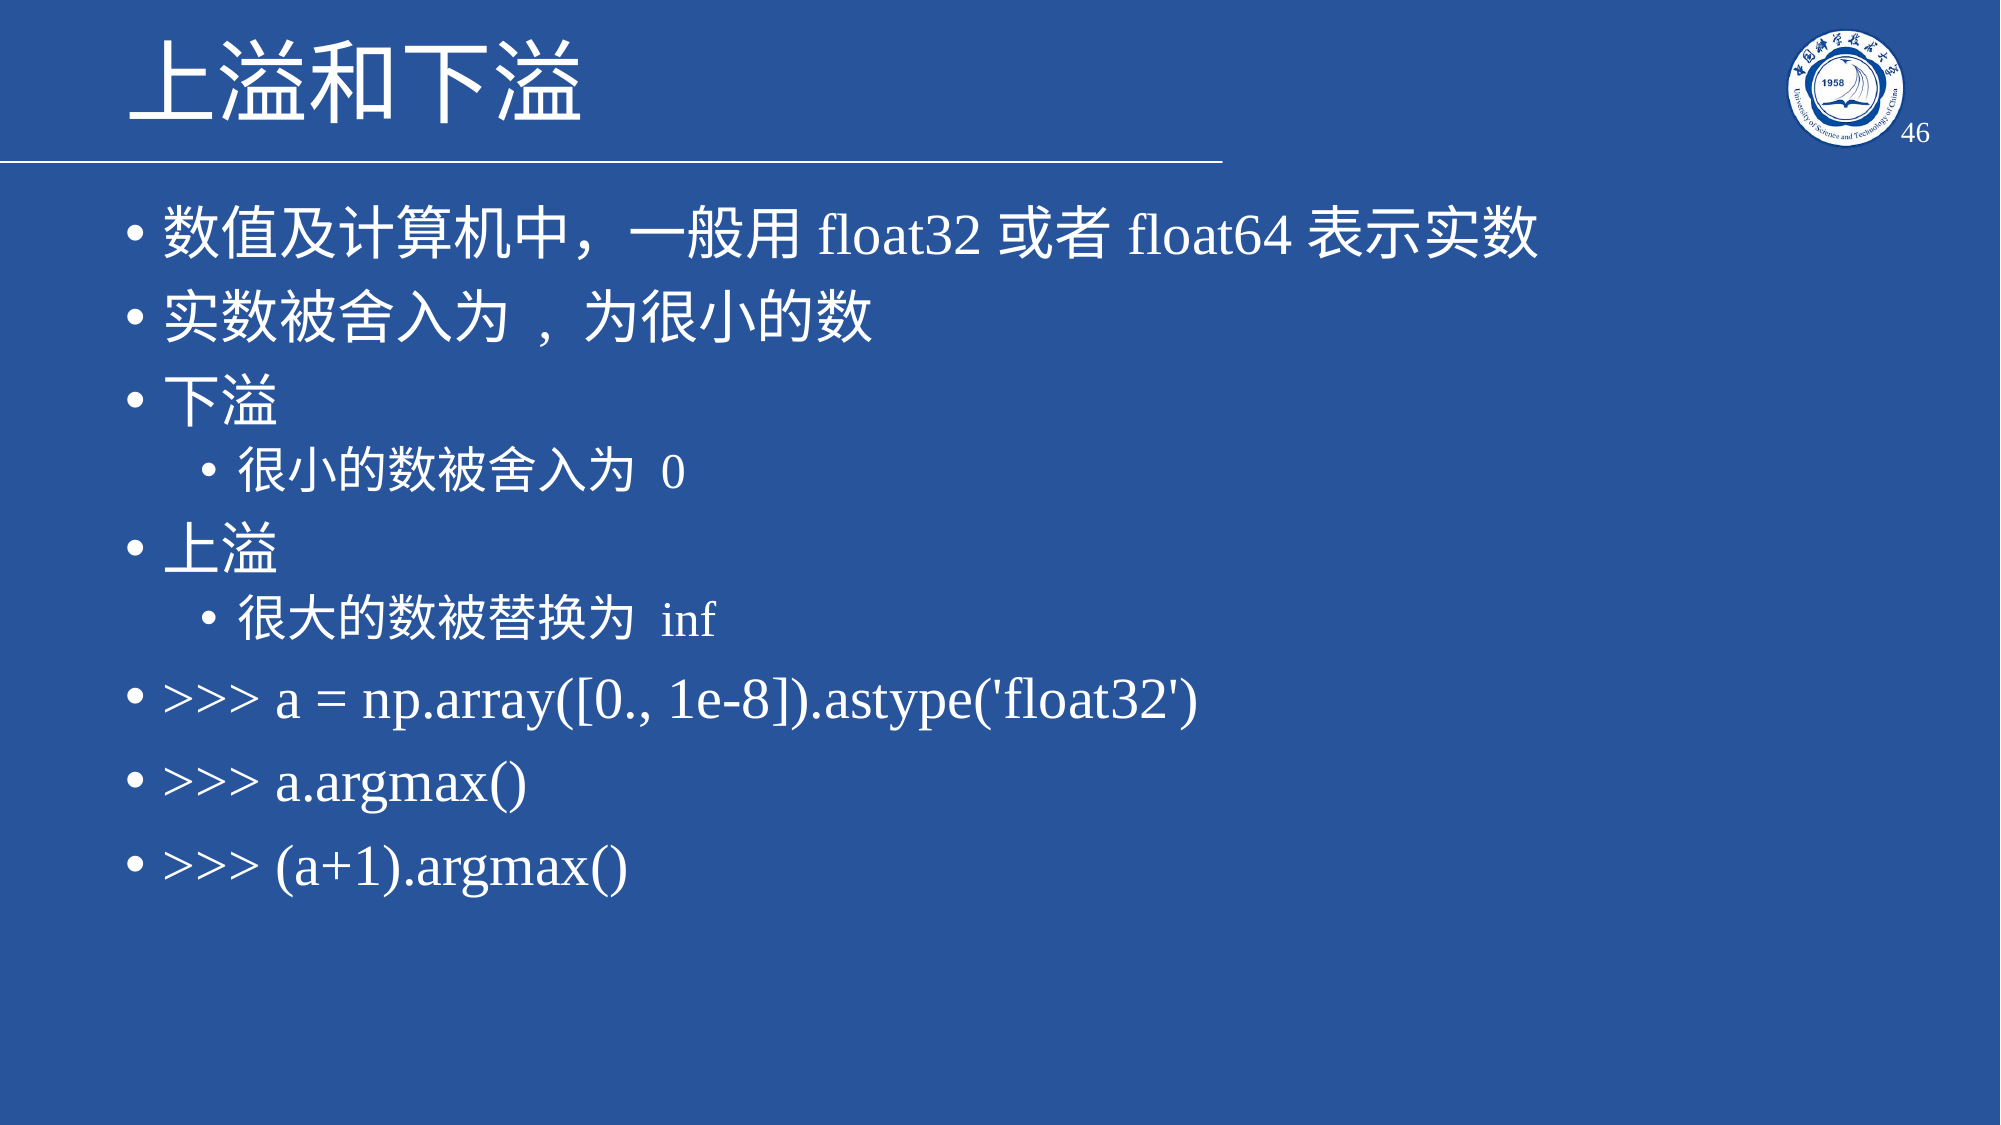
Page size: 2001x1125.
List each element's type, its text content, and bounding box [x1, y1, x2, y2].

title 上溢和下溢 [110, 23, 1907, 150]
slide_number 46 [1862, 112, 1946, 150]
